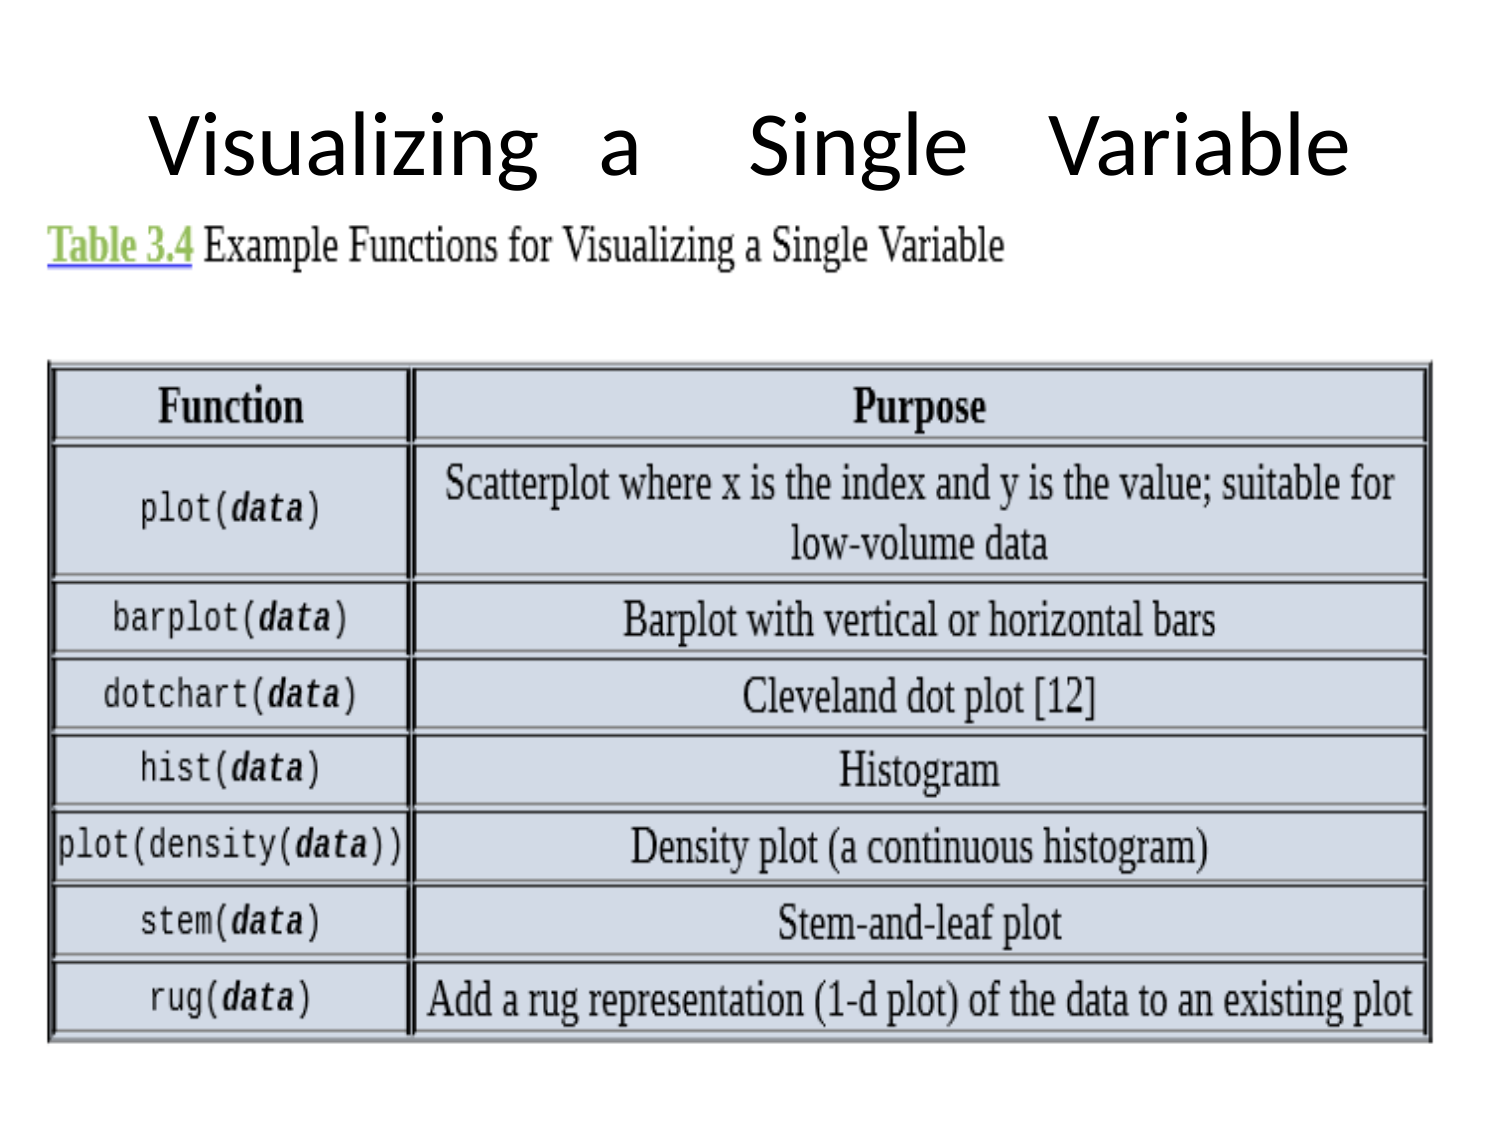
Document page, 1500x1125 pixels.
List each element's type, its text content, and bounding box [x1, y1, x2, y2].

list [24, 224, 1463, 1063]
title Visualizing a Single Variable [75, 45, 1425, 223]
